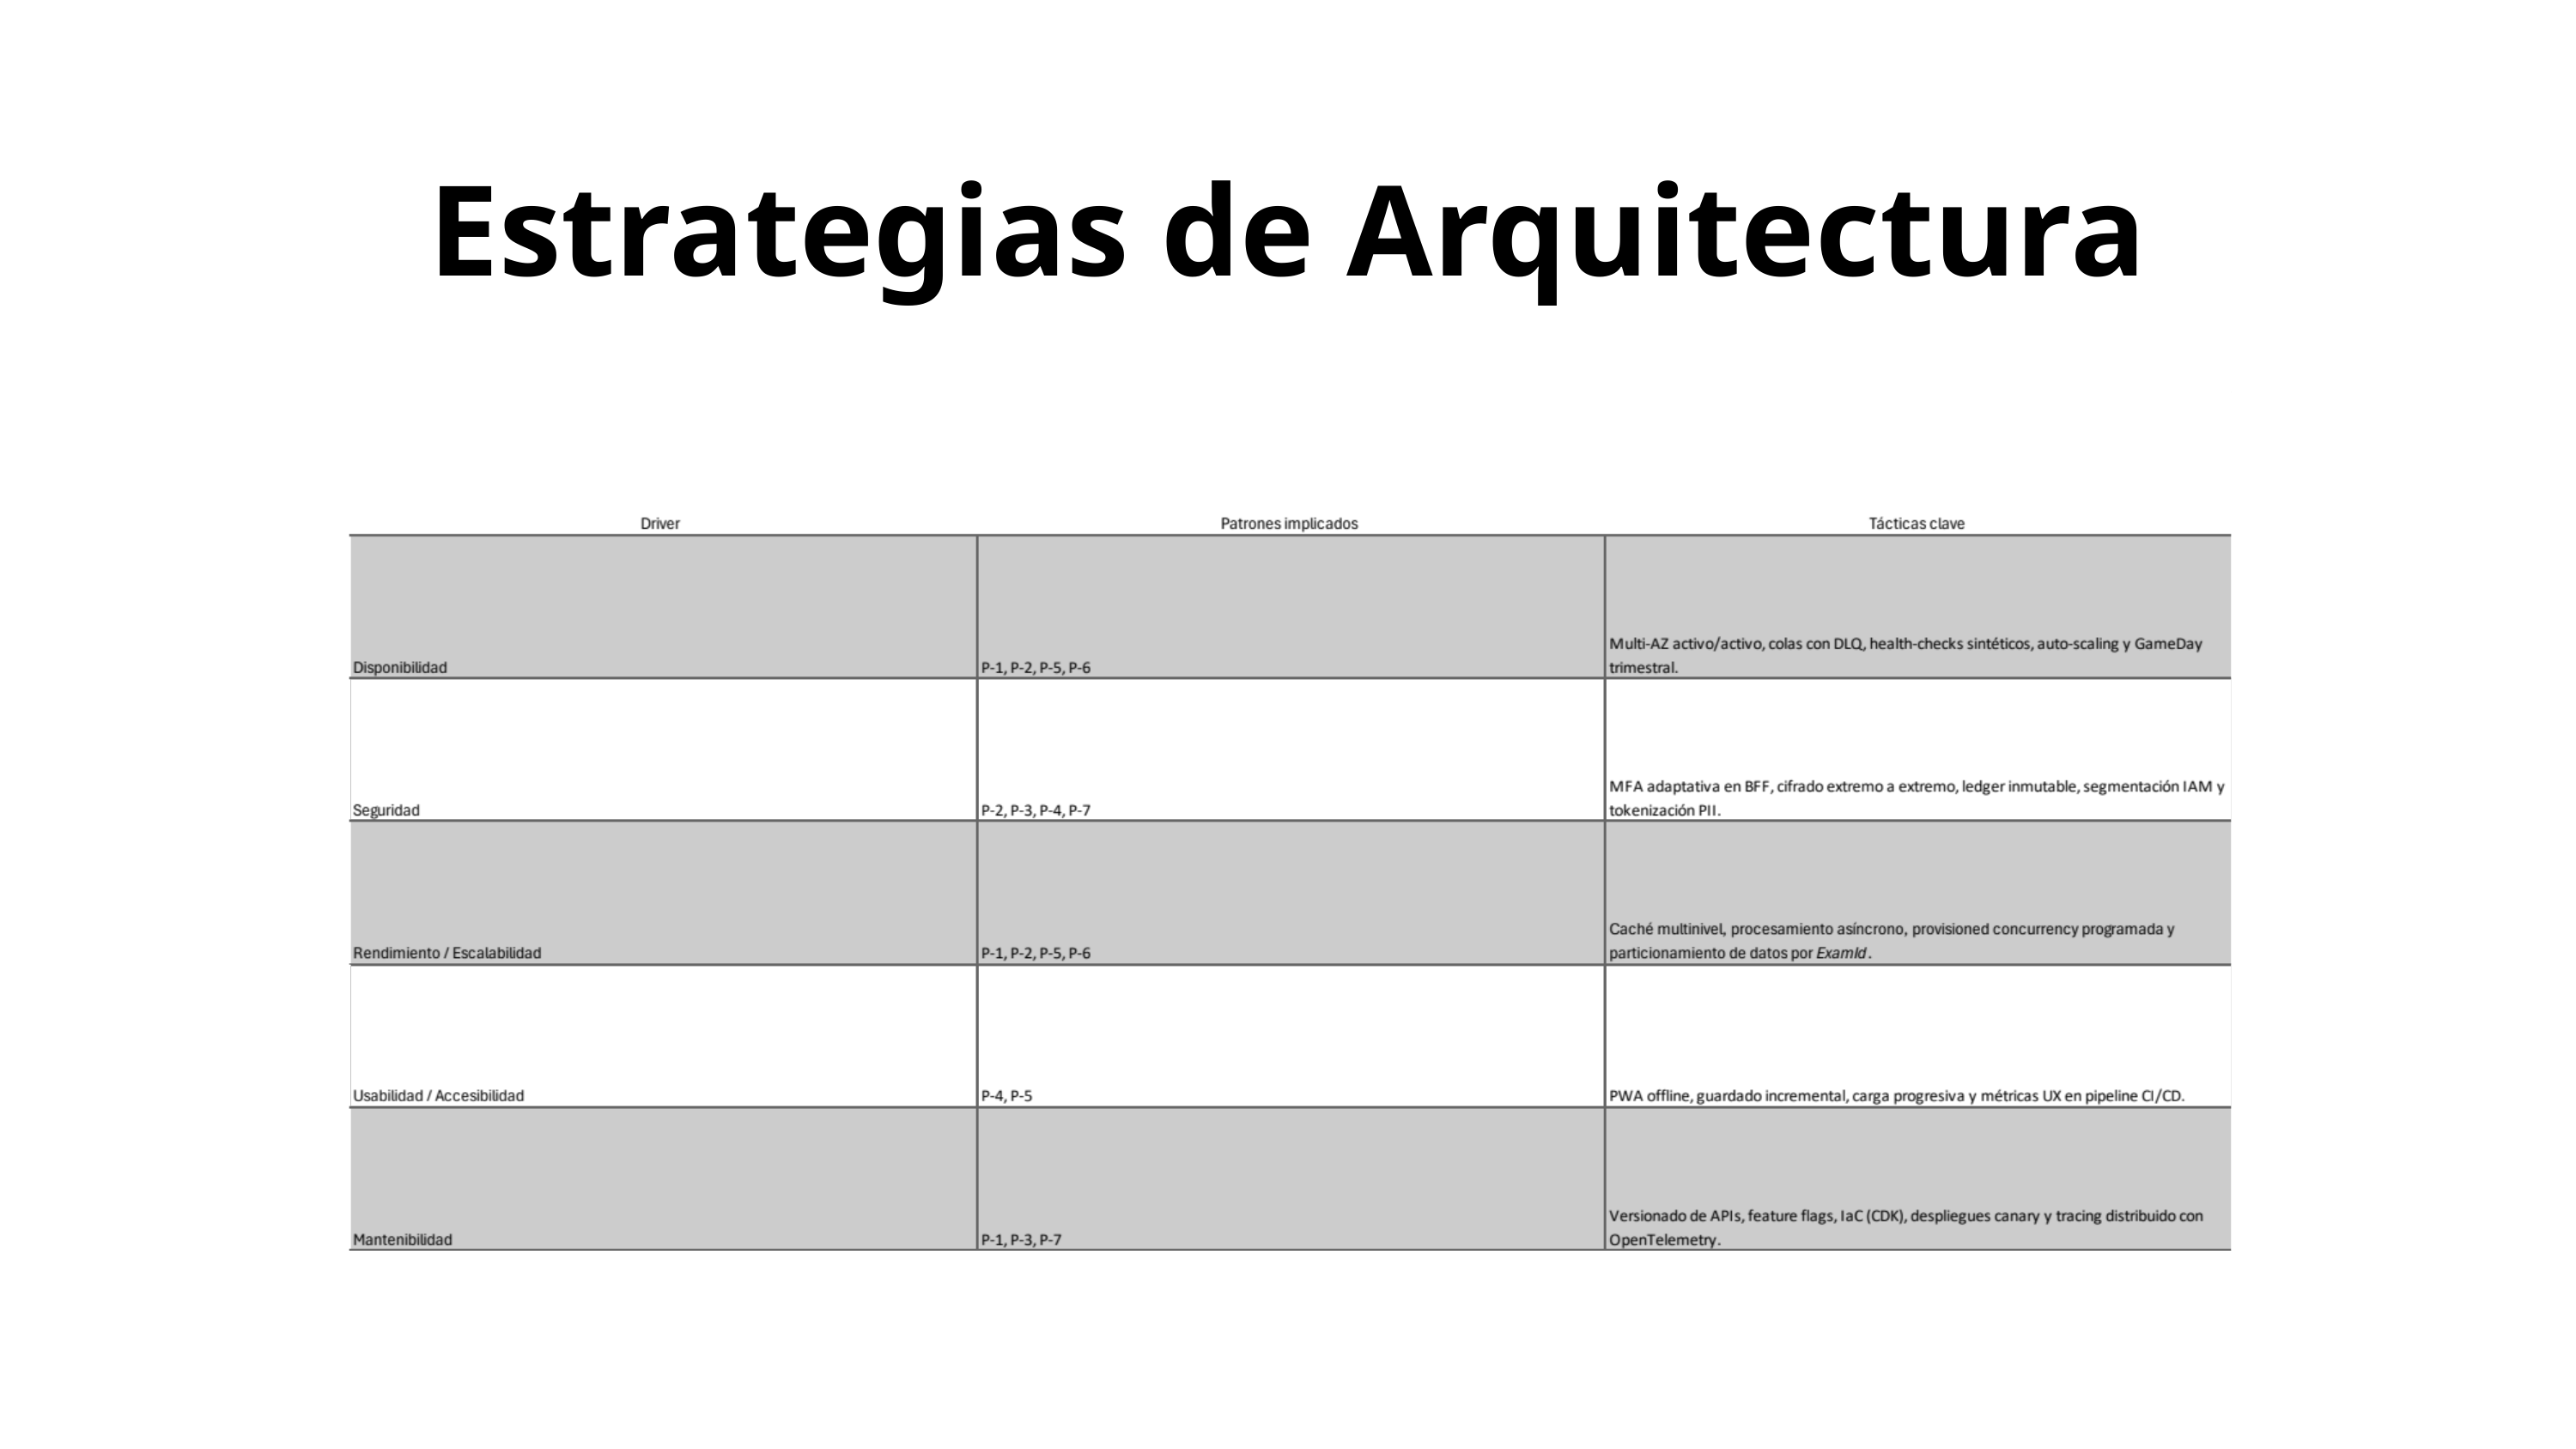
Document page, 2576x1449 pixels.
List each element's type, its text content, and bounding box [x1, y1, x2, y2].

text_box Estrategias de Arquitectura [344, 125, 2232, 301]
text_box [349, 391, 2232, 1251]
